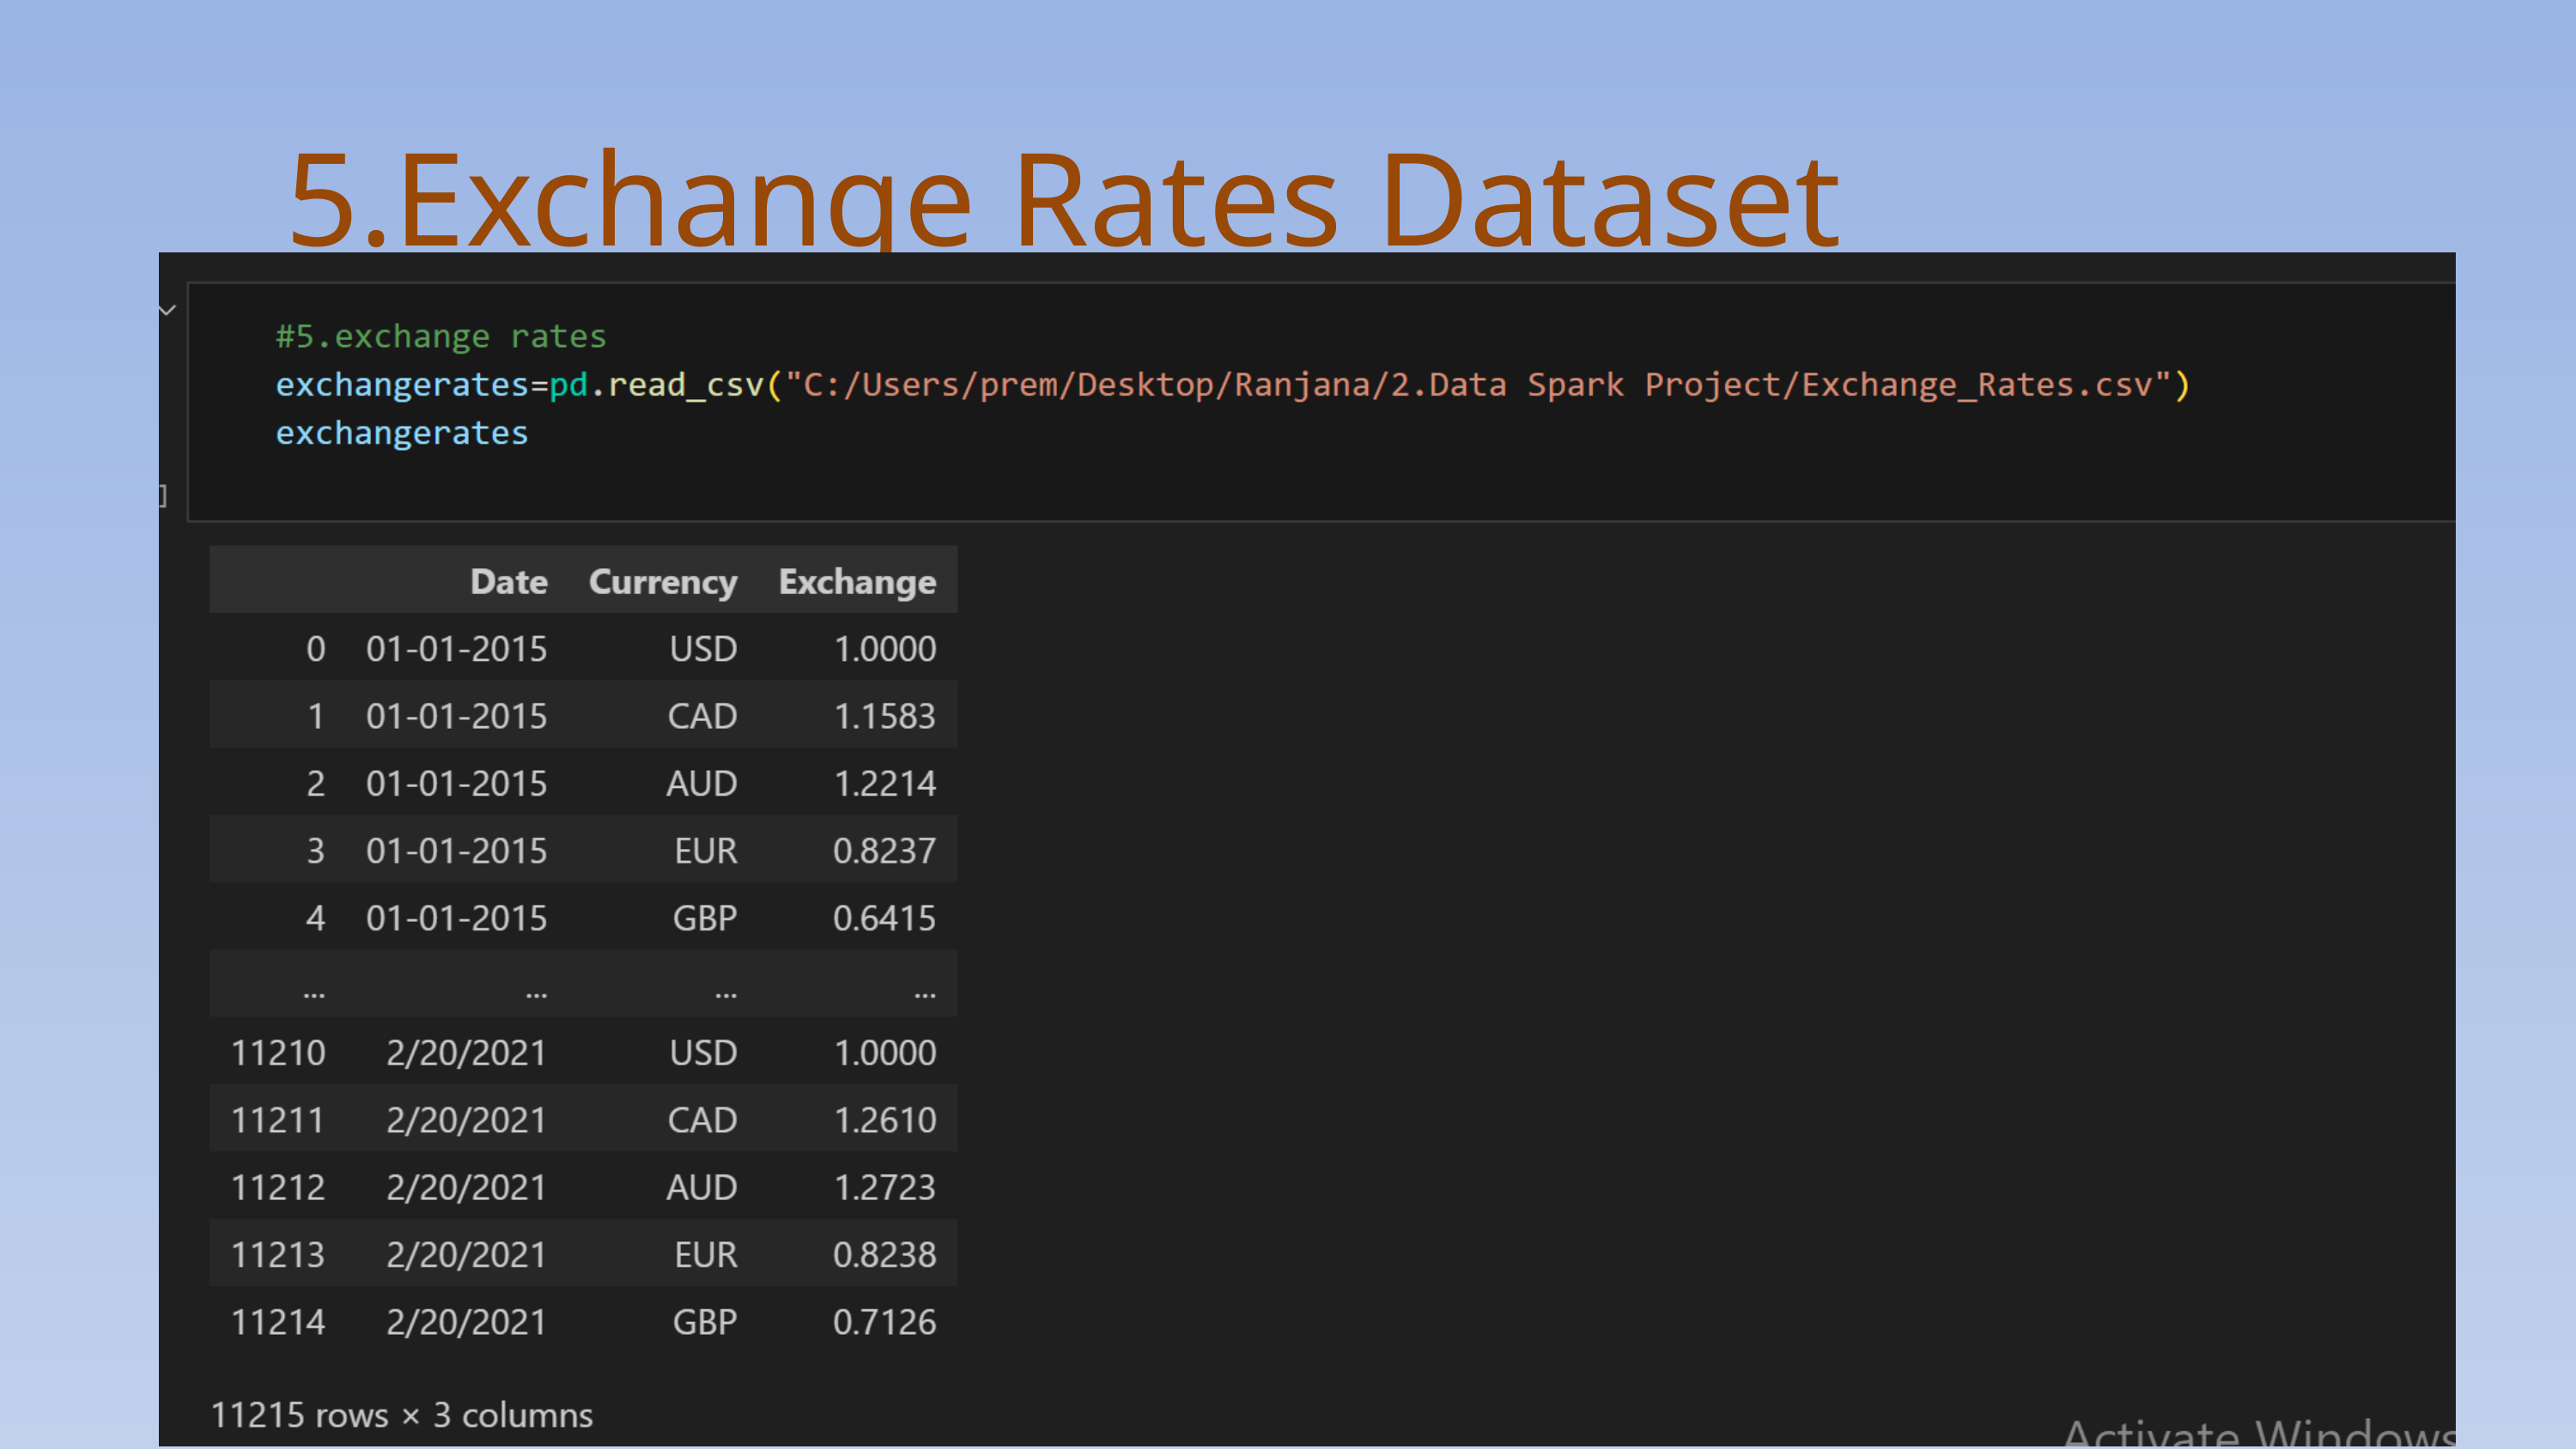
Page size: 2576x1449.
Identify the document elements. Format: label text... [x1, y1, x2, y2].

picture [159, 252, 2456, 1446]
text_box 5.Exchange Rates Dataset [273, 110, 1856, 250]
